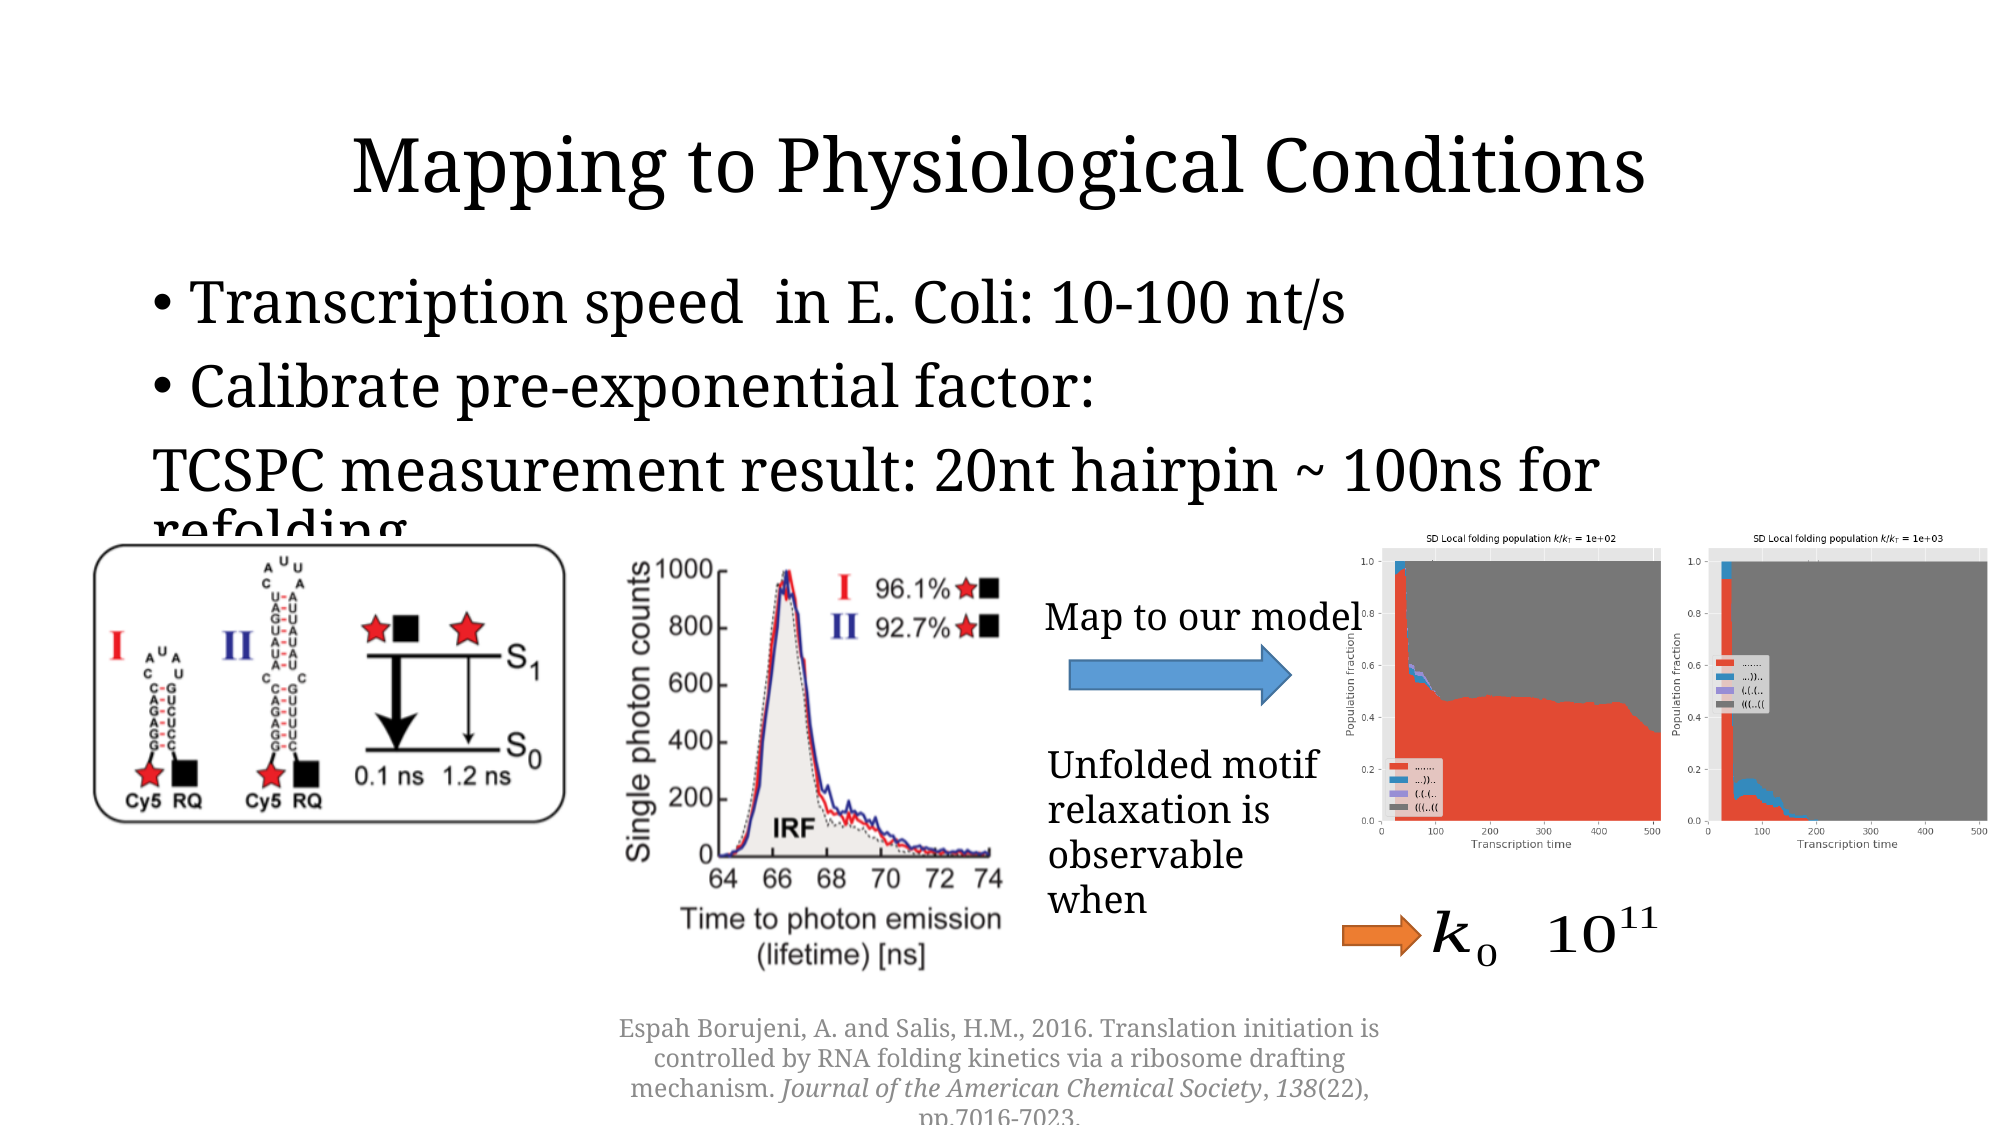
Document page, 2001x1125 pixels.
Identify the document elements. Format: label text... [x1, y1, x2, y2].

title Mapping to Physiological Conditions [137, 59, 1863, 278]
footer Espah Borujeni, A. and Salis, H.M., 2016. Translation initiation is controlled by RNA folding kinetics via a ribosome drafting mechanism. Journal of the American Chemical Society, 138(22), pp.7016-7023. [587, 1042, 1413, 1103]
picture [1339, 523, 1997, 851]
text_box Map to our model [1033, 585, 1339, 646]
text_box [1068, 646, 1293, 707]
picture [72, 536, 573, 827]
picture [614, 536, 1033, 984]
text_box [1342, 914, 1422, 958]
